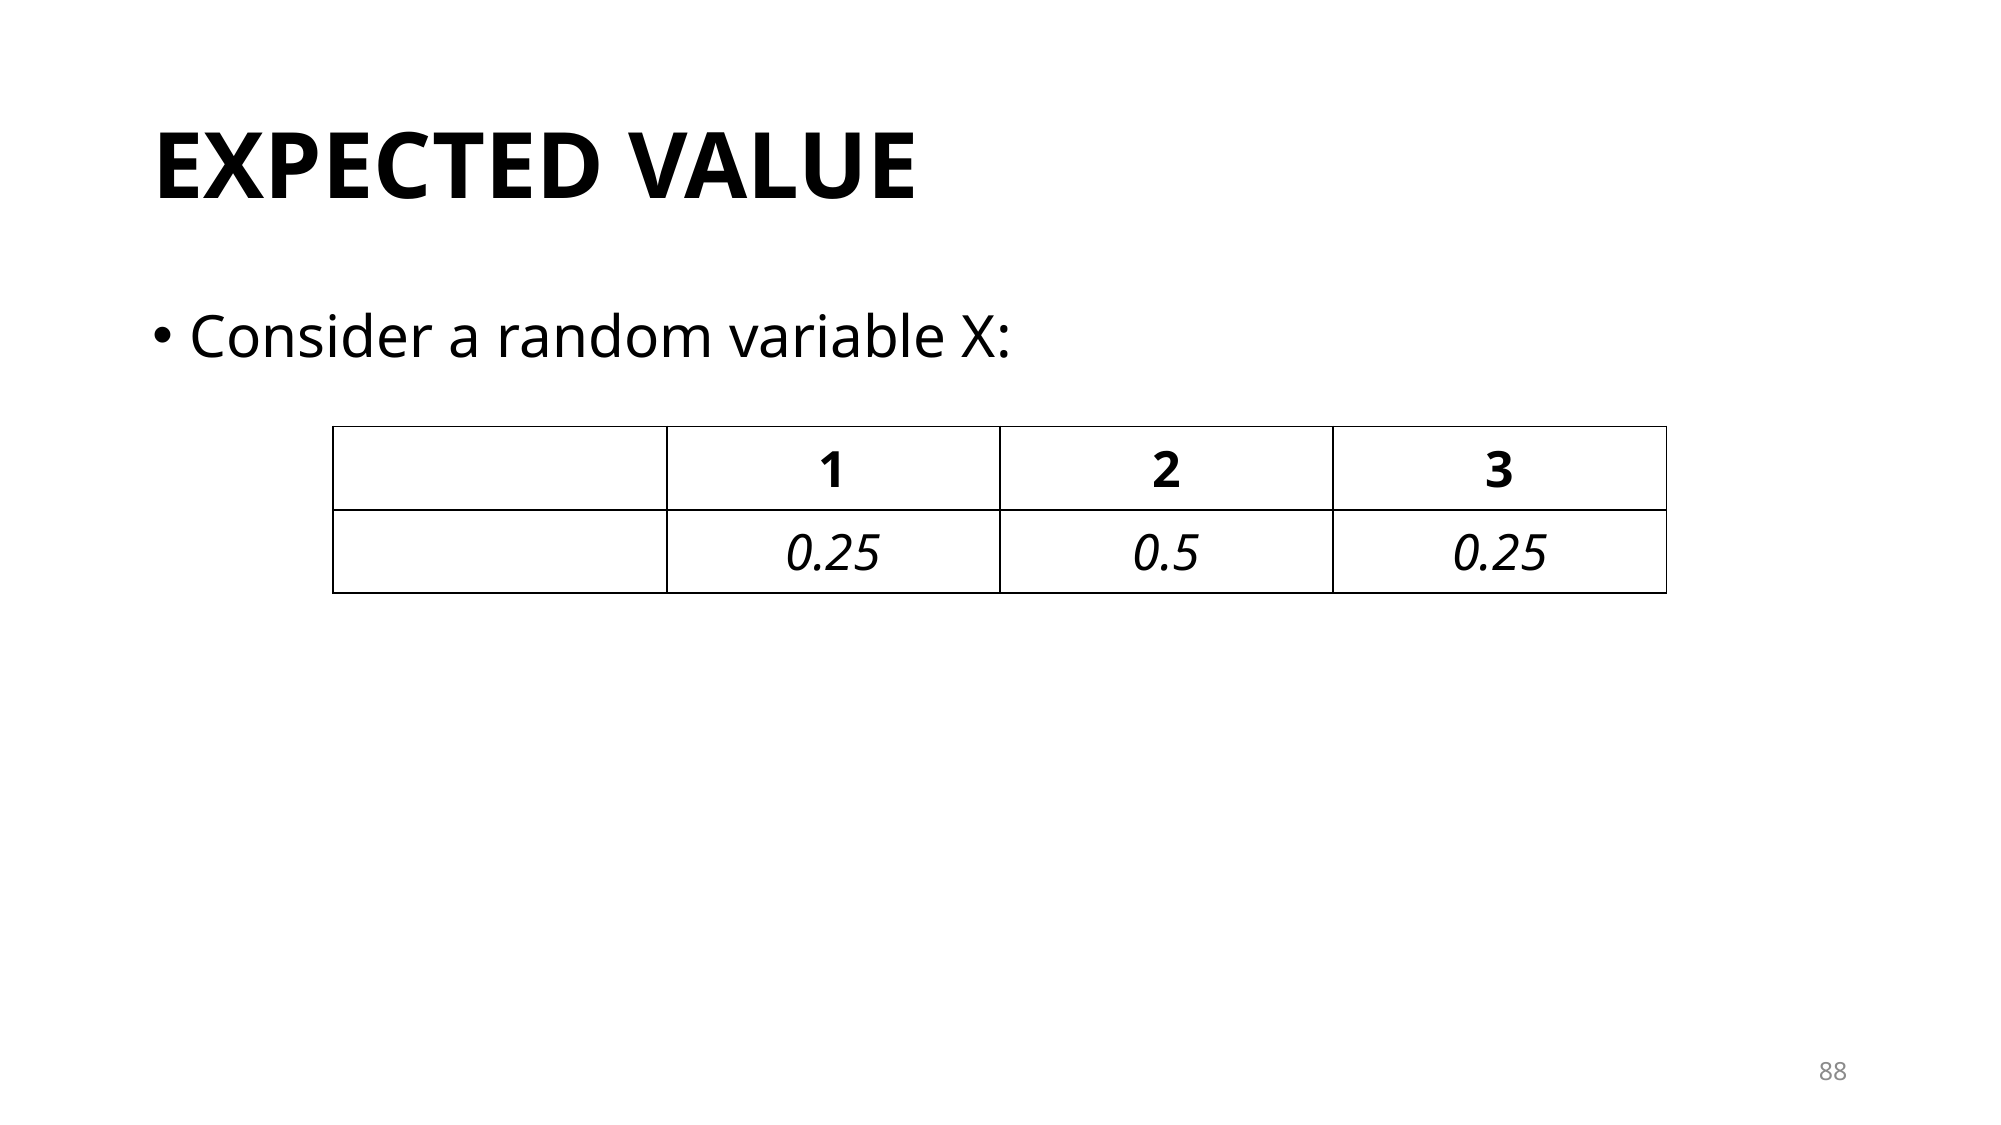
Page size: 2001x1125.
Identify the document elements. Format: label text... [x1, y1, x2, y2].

slide_number 88 [1412, 1042, 1863, 1103]
title EXPECTED VALUE [137, 59, 1863, 278]
